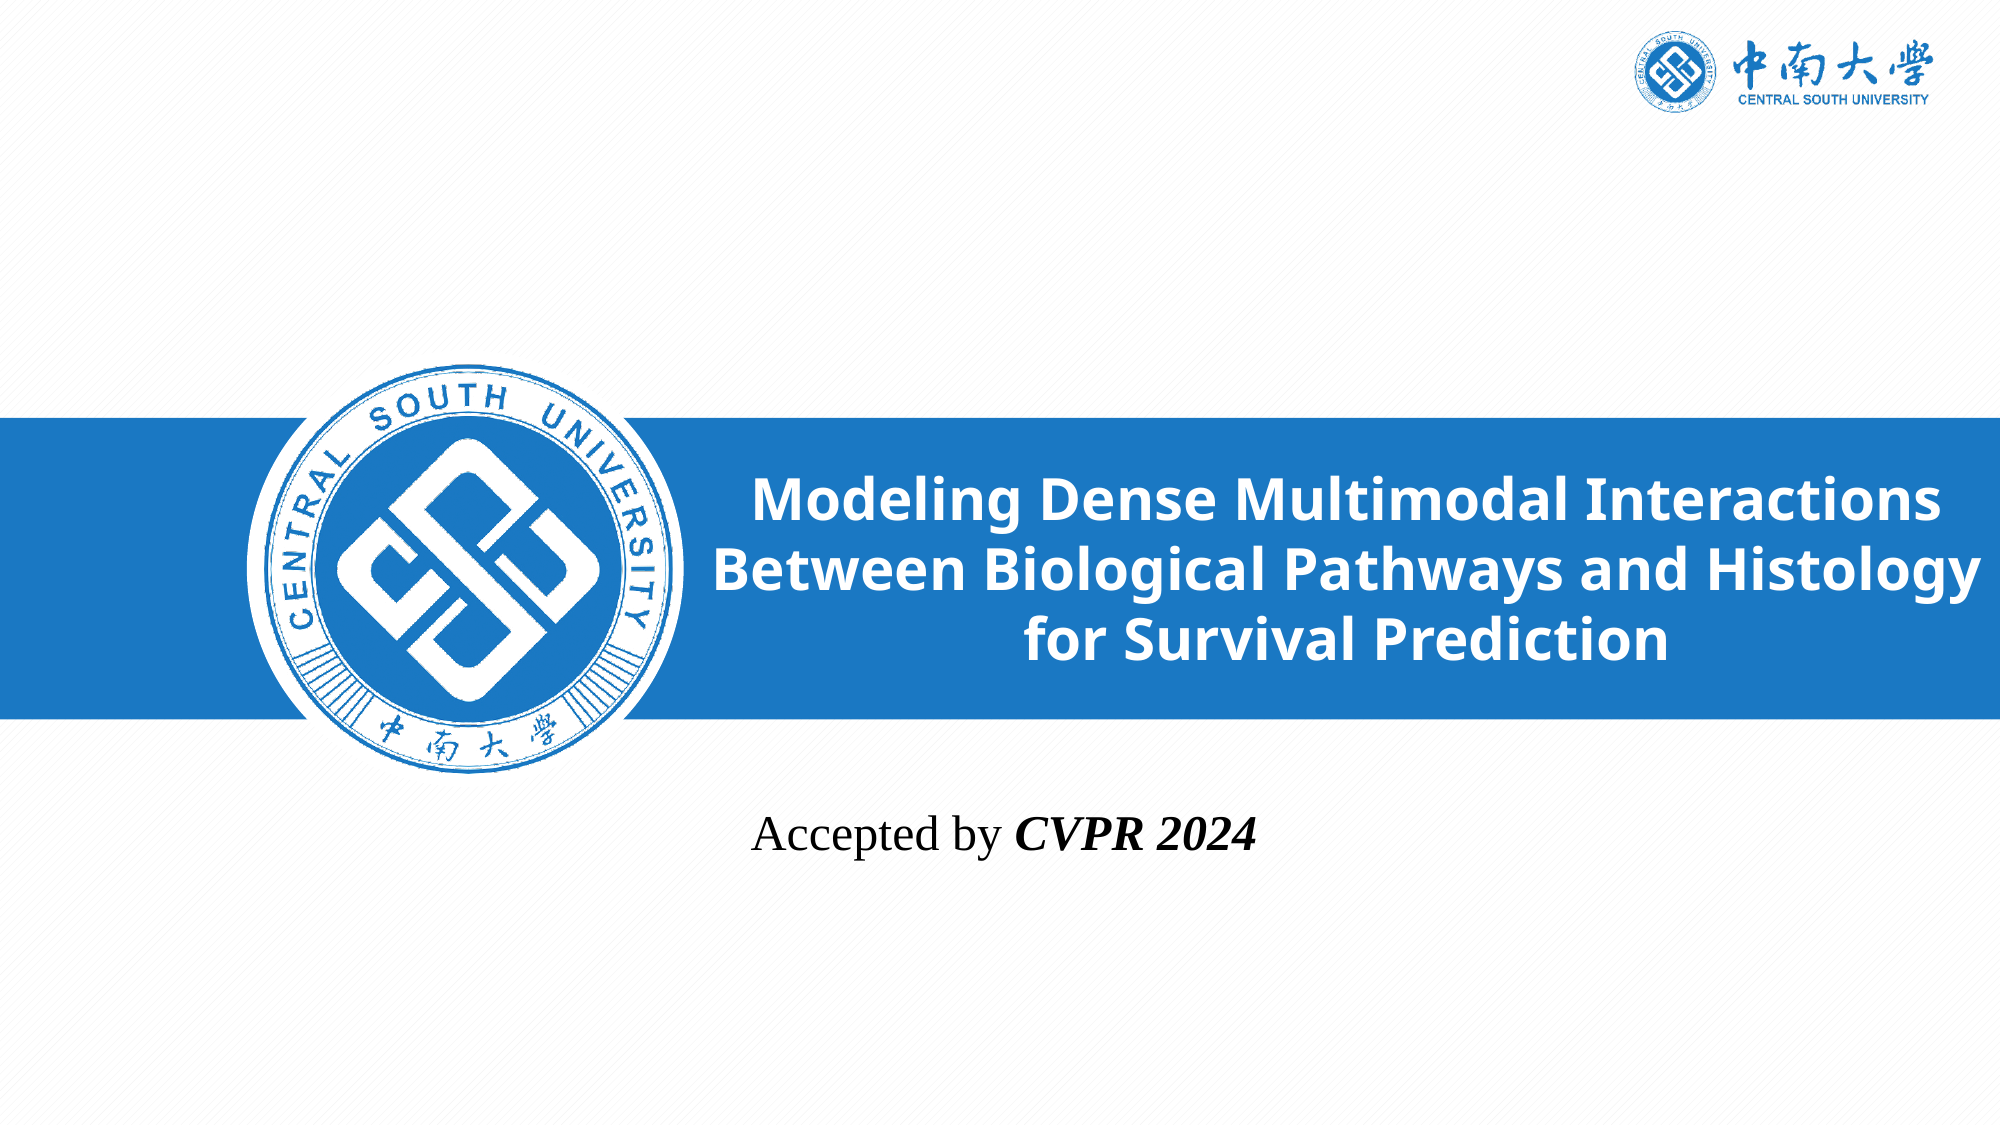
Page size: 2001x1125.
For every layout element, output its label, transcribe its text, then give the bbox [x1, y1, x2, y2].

picture [207, 330, 723, 807]
text_box Accepted by CVPR 2024 [735, 793, 1298, 868]
picture [1623, 24, 1947, 120]
text_box Modeling Dense Multimodal Interactions Between Biological Pathways and Histology for Survival Prediction [723, 455, 2000, 680]
text_box [723, 680, 2000, 720]
text_box [723, 417, 2000, 455]
text_box [0, 417, 207, 720]
